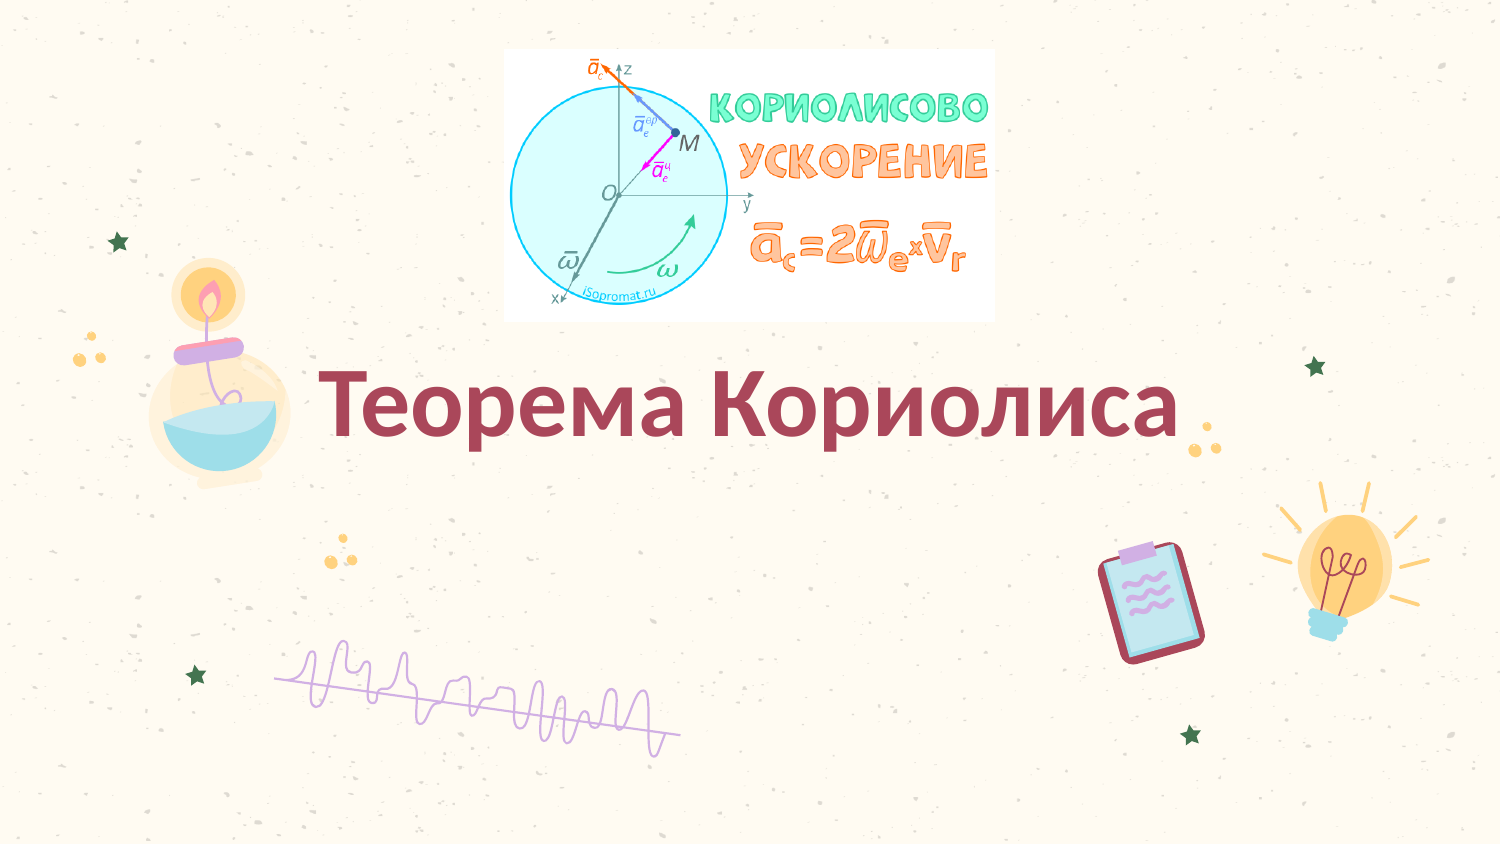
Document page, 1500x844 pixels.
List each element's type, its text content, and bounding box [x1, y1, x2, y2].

title Теорема Кориолиса [293, 321, 1207, 523]
picture [504, 49, 996, 322]
